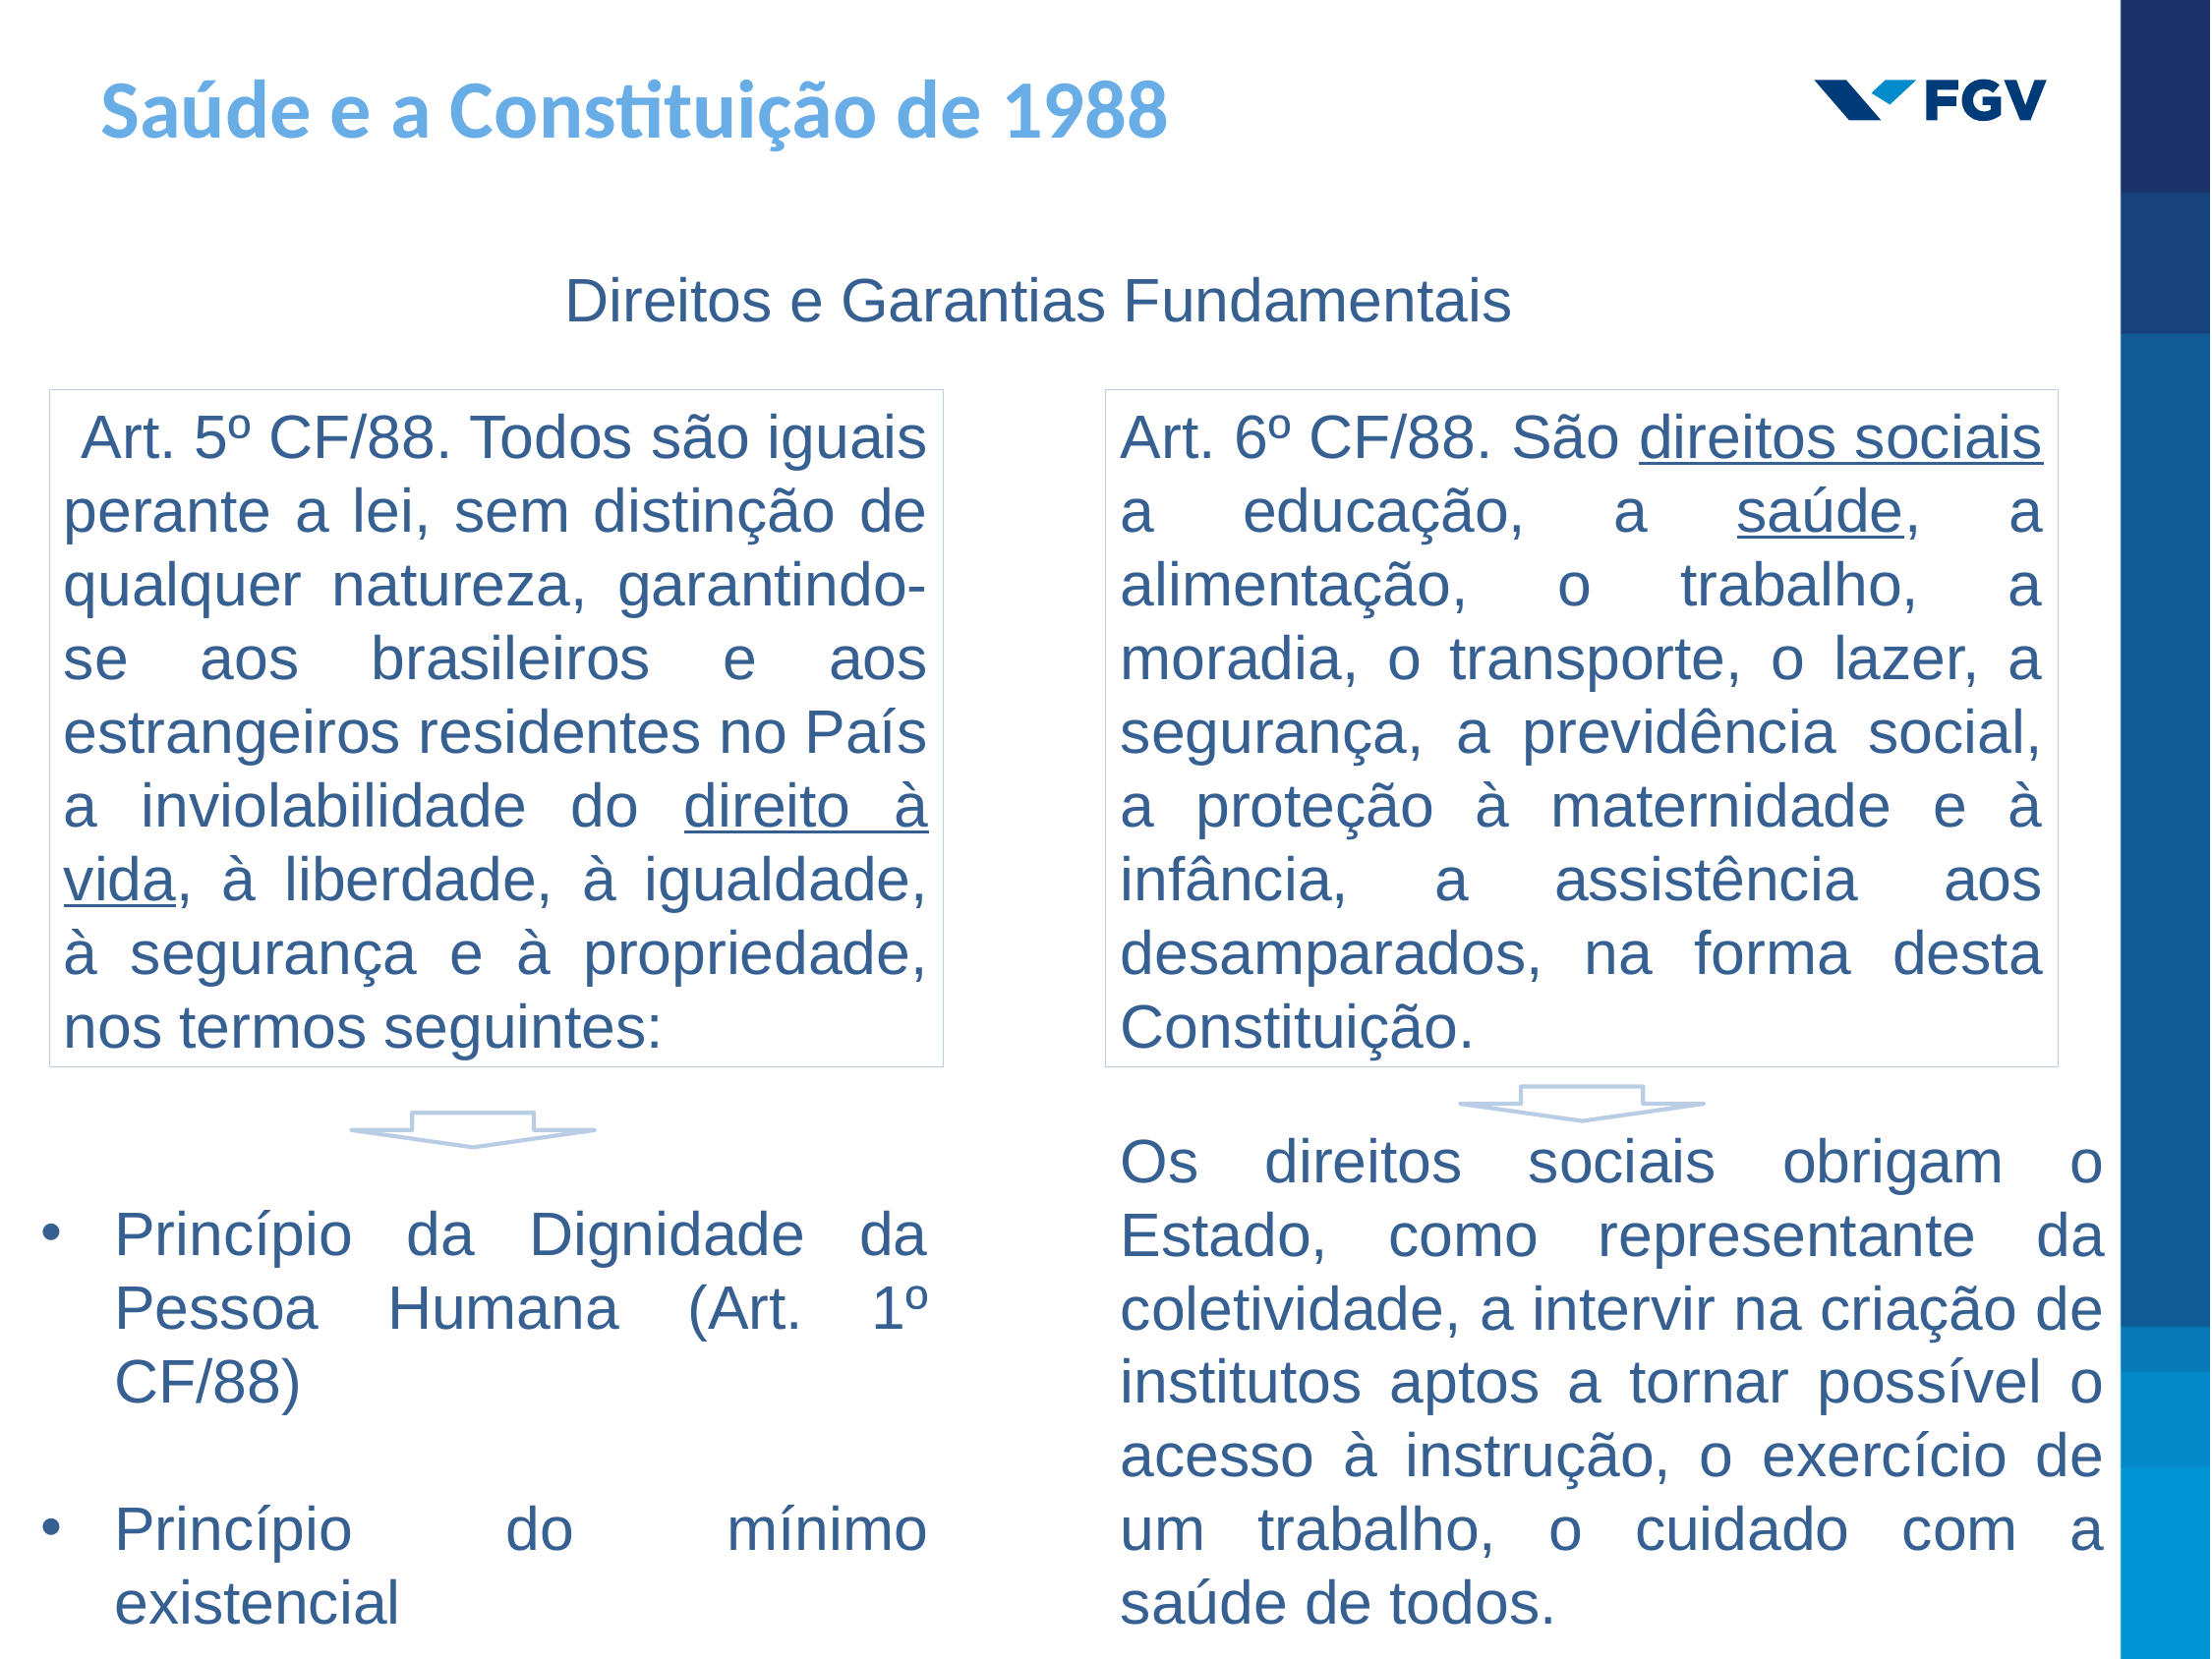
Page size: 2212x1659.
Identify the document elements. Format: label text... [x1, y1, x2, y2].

text_box Art. 6º CF/88. São direitos sociais a educação, a saúde, a alimentação, o trabalho, a moradia, o transporte, o lazer, a segurança, a previdência social, a proteção à maternidade e à infância, a assistência aos desamparados, na forma desta Constituição. [1105, 389, 2059, 1067]
text_box Direitos e Garantias Fundamentais [550, 253, 1545, 342]
text_box [349, 1111, 598, 1150]
text_box Os direitos sociais obrigam o Estado, como representante da coletividade, a intervir na criação de institutos aptos a tornar possível o acesso à instrução, o exercício de um trabalho, o cuidado com a saúde de todos. [1106, 1114, 2121, 1644]
text_box [1458, 1084, 1707, 1123]
list Saúde e a Constituição de 1988 [86, 52, 1596, 157]
text_box Princípio da Dignidade da Pessoa Humana (Art. 1º CF/88) Princípio do mínimo existencial [26, 1187, 944, 1644]
text_box Art. 5º CF/88. Todos são iguais perante a lei, sem distinção de qualquer natureza, garantindo-se aos brasileiros e aos estrangeiros residentes no País a inviolabilidade do direito à vida, à liberdade, à igualdade, à segurança e à propriedade, nos termos seguintes: [49, 389, 944, 1067]
picture [2, 0, 2210, 1659]
